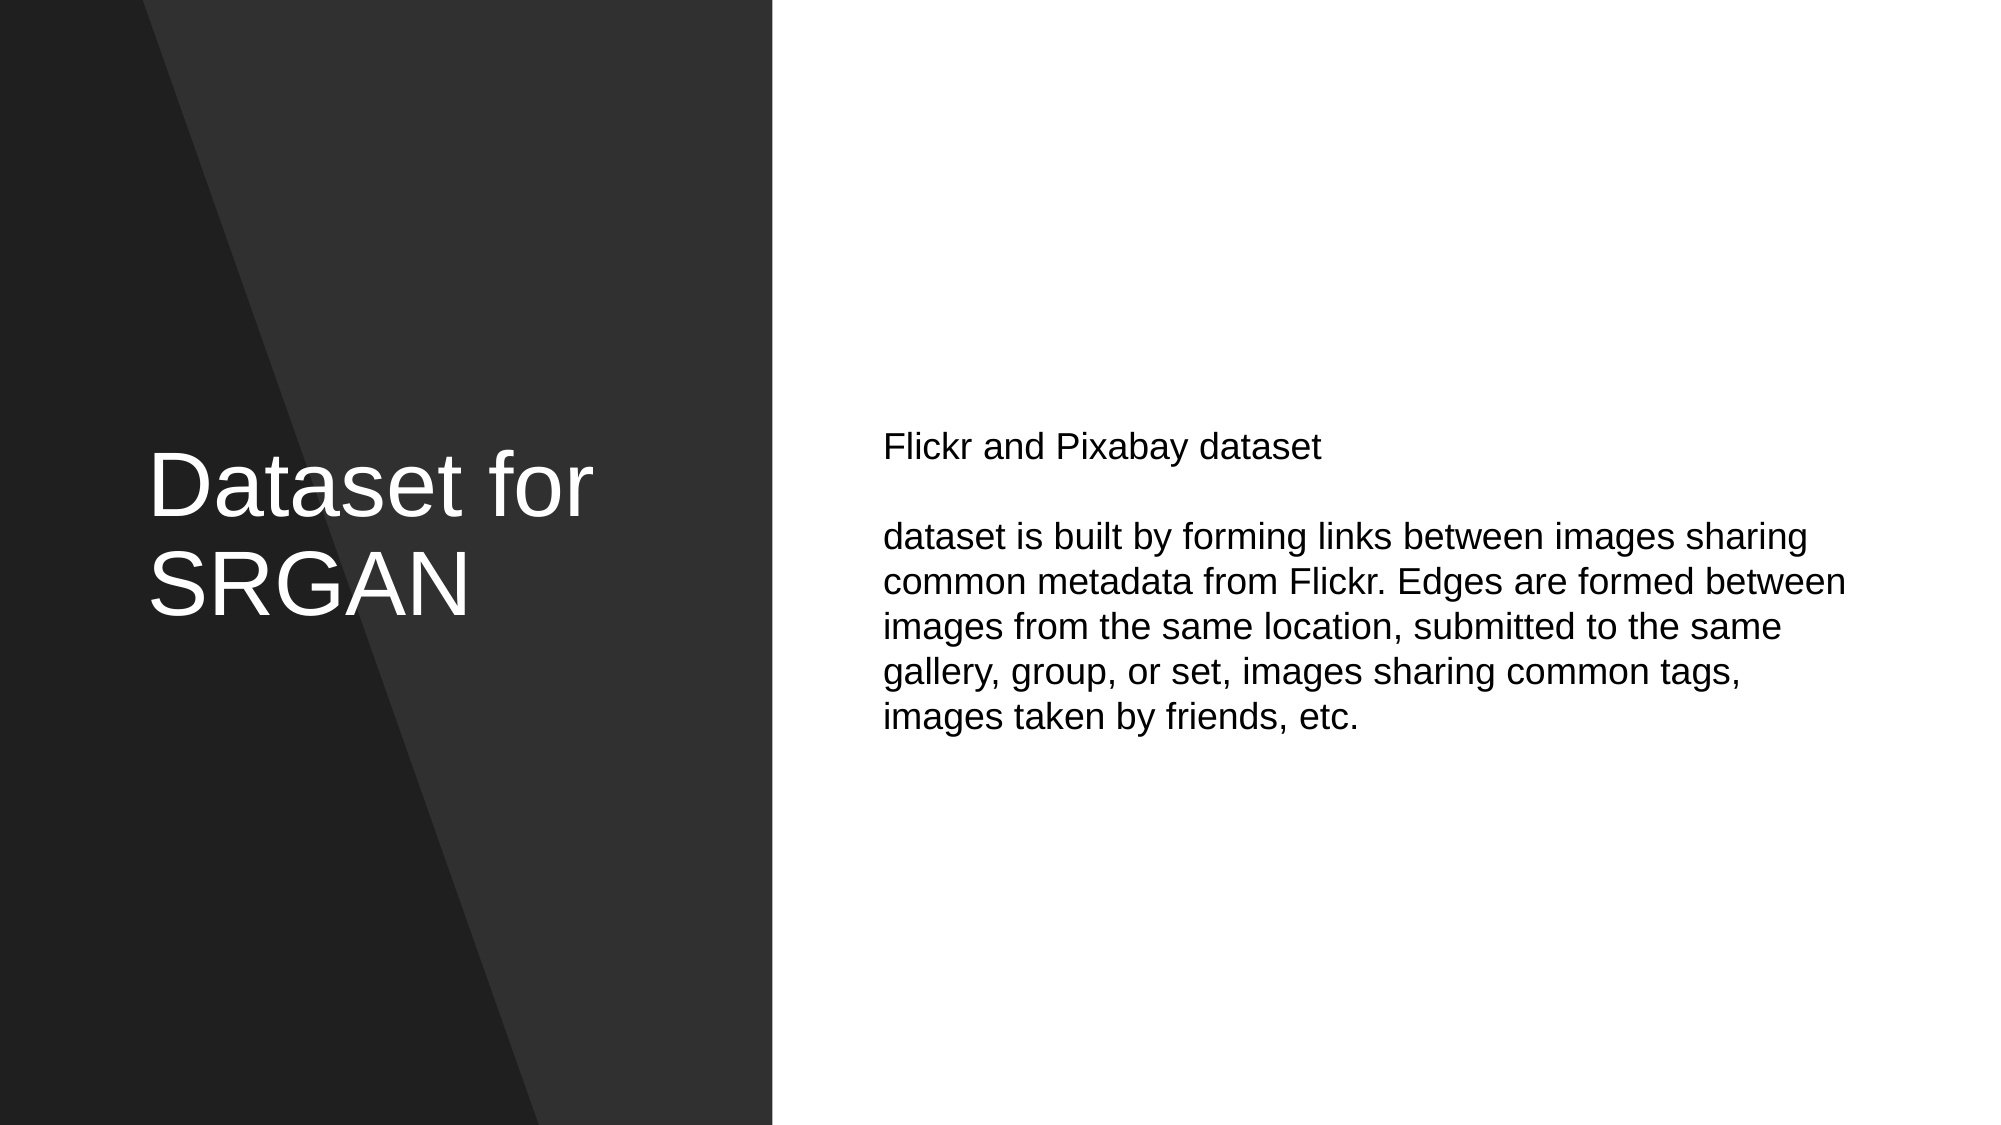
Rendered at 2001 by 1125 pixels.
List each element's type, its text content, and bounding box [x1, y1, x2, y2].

text_box [0, 0, 539, 1125]
text_box Flickr and Pixabay dataset dataset is built by forming links between images sharing common metadata from Flickr. Edges are formed between images from the same location, submitted to the same gallery, group, or set, images sharing common tags, images taken by friends, etc. [868, 415, 1868, 745]
text_box Dataset for SRGAN [131, 104, 671, 968]
text_box [143, 0, 773, 1125]
text_box [773, 0, 2000, 1125]
